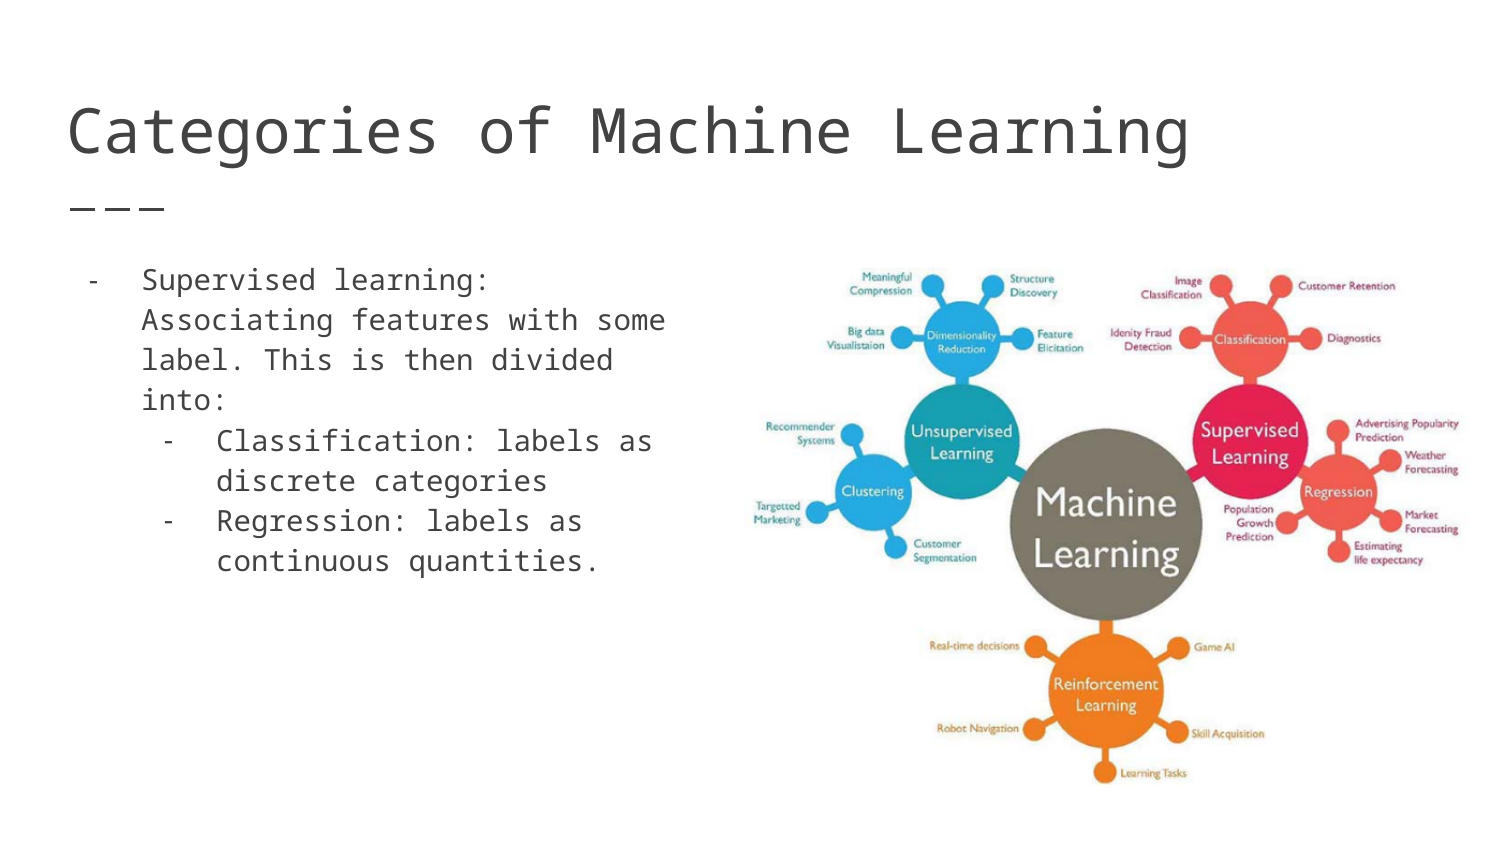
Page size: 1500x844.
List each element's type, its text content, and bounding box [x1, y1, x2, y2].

picture [734, 255, 1476, 790]
list Supervised learning: Associating features with some label. This is then divided into: Classification: labels as discrete categories Regression: labels as continuous quantities. [51, 240, 711, 750]
title Categories of Machine Learning [51, 61, 1449, 182]
